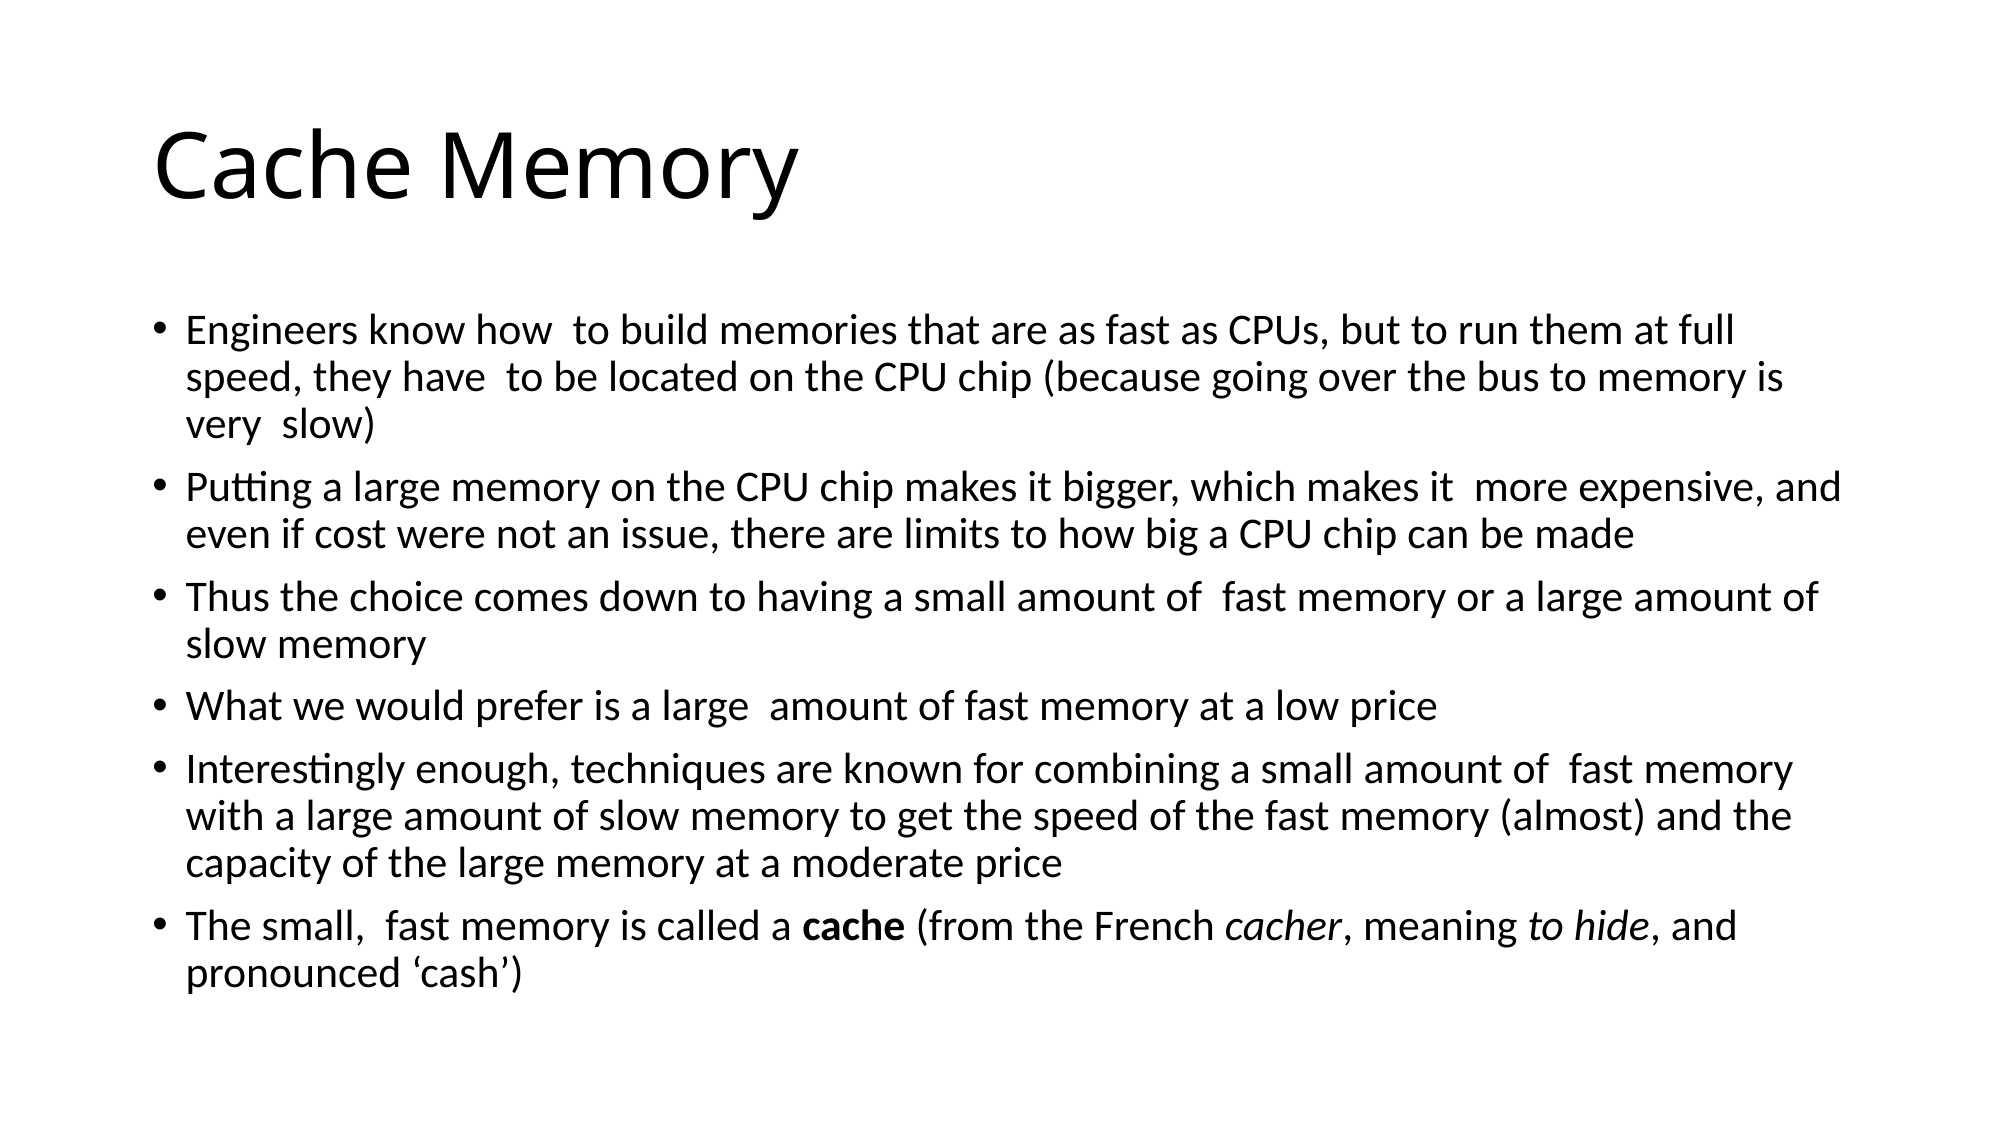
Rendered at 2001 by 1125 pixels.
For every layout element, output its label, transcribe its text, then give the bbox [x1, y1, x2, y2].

title Cache Memory [137, 59, 1863, 278]
list Engineers know how to build memories that are as fast as CPUs, but to run them at full speed, they have to be located on the CPU chip (because going over the bus to memory is very slow) Putting a large memory on the CPU chip makes it bigger, which makes it more expensive, and even if cost were not an issue, there are limits to how big a CPU chip can be made Thus the choice comes down to having a small amount of fast memory or a large amount of slow memory What we would prefer is a large amount of fast memory at a low price Interestingly enough, techniques are known for combining a small amount of fast memory with a large amount of slow memory to get the speed of the fast memory (almost) and the capacity of the large memory at a moderate price The small, fast memory is called a cache (from the French cacher, meaning to hide, and pronounced ‘cash’) [137, 299, 1863, 1014]
